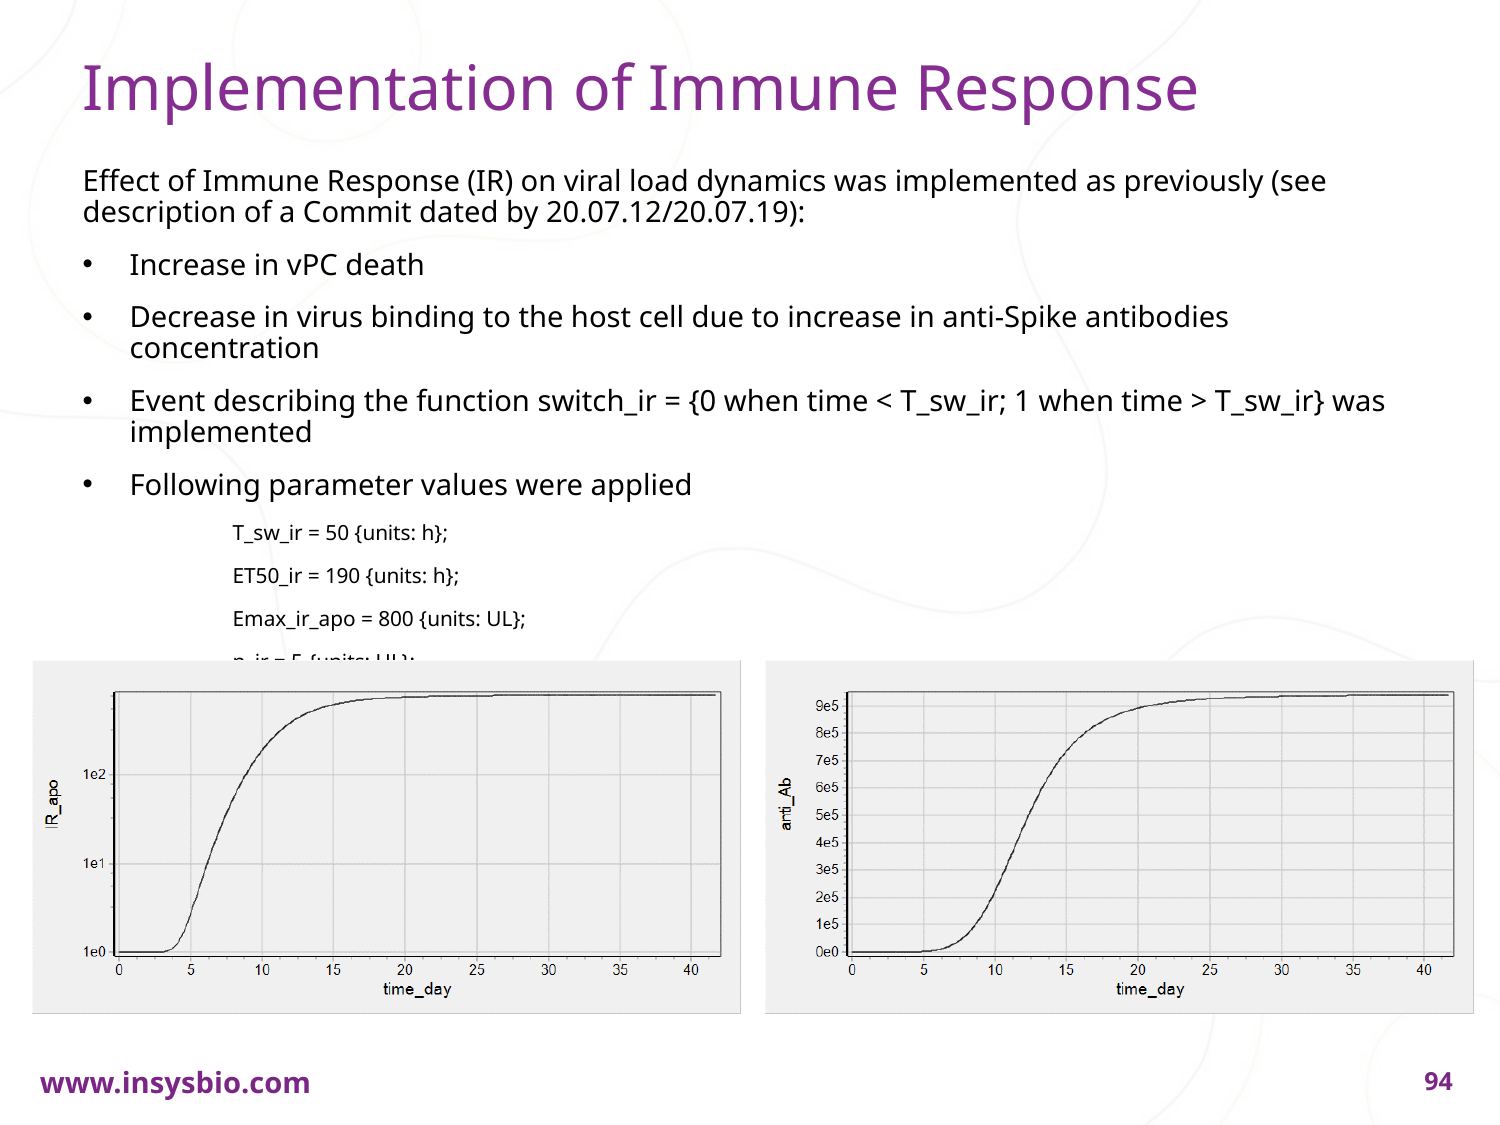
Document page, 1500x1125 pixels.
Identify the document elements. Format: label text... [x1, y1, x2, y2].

picture [765, 660, 1474, 1014]
slide_number 94 [1130, 1052, 1468, 1113]
title Implementation of Immune Response [67, 48, 1434, 132]
list Effect of Immune Response (IR) on viral load dynamics was implemented as previously (see description of a Commit dated by 20.07.12/20.07.19): Increase in vPC death Decrease in virus binding to the host cell due to increase in anti-Spike antibodies concentration Event describing the function switch_ir = {0 when time < T_sw_ir; 1 when time > T_sw_ir} was implemented Following parameter values were applied T_sw_ir = 50 {units: h}; ET50_ir = 190 {units: h}; Emax_ir_apo = 800 {units: UL}; n_ir = 5 {units: UL}; Kd_anti_Ab = 14300 {units: pM}; anti_Ab_max = 941000 {units: pM}; [67, 158, 1434, 1077]
picture [32, 660, 741, 1014]
